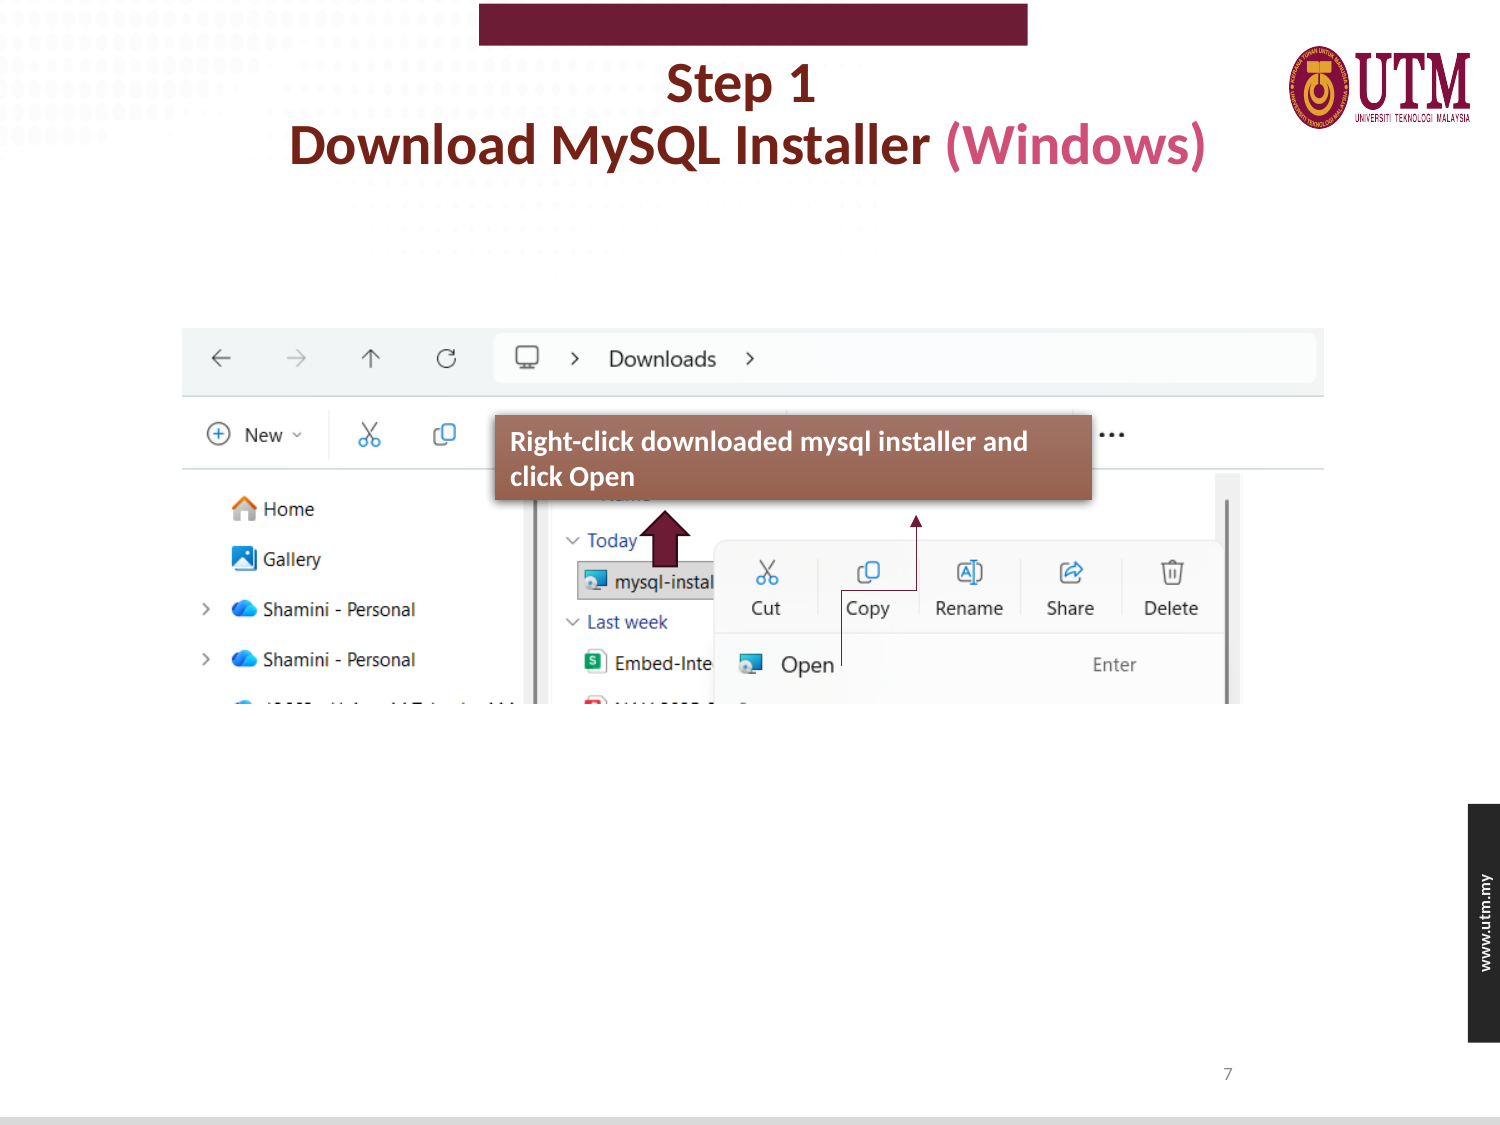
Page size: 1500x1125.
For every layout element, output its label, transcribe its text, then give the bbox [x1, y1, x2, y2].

slide_number 7 [1059, 1042, 1397, 1103]
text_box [803, 553, 955, 628]
title Step 1 Download MySQL Installer (Windows) [101, 43, 1396, 187]
picture [1396, 46, 1470, 129]
picture [0, 0, 876, 301]
picture [182, 328, 1324, 704]
